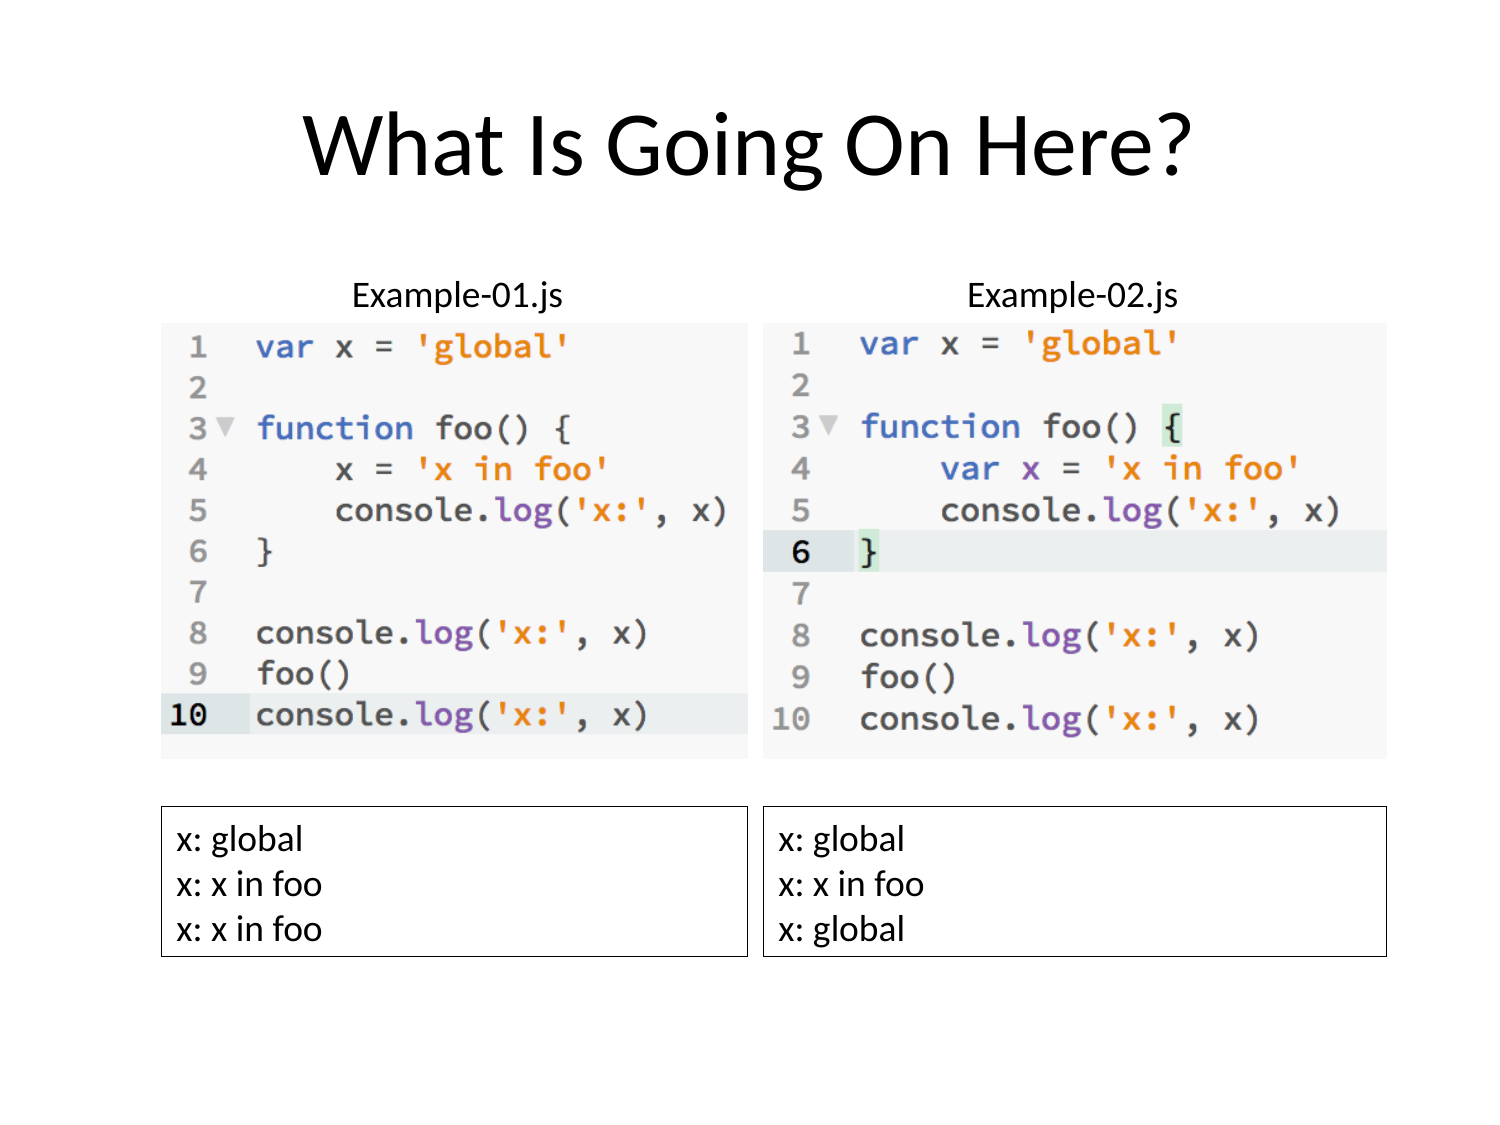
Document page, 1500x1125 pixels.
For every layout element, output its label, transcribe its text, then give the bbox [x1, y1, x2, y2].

text_box Example-01.js [337, 262, 579, 322]
text_box x: global x: x in foo x: x in foo [161, 806, 748, 957]
title What Is Going On Here? [75, 45, 1425, 233]
picture [763, 323, 1387, 760]
text_box Example-02.js [952, 262, 1194, 322]
picture [161, 323, 748, 760]
text_box x: global x: x in foo x: global [763, 806, 1387, 957]
